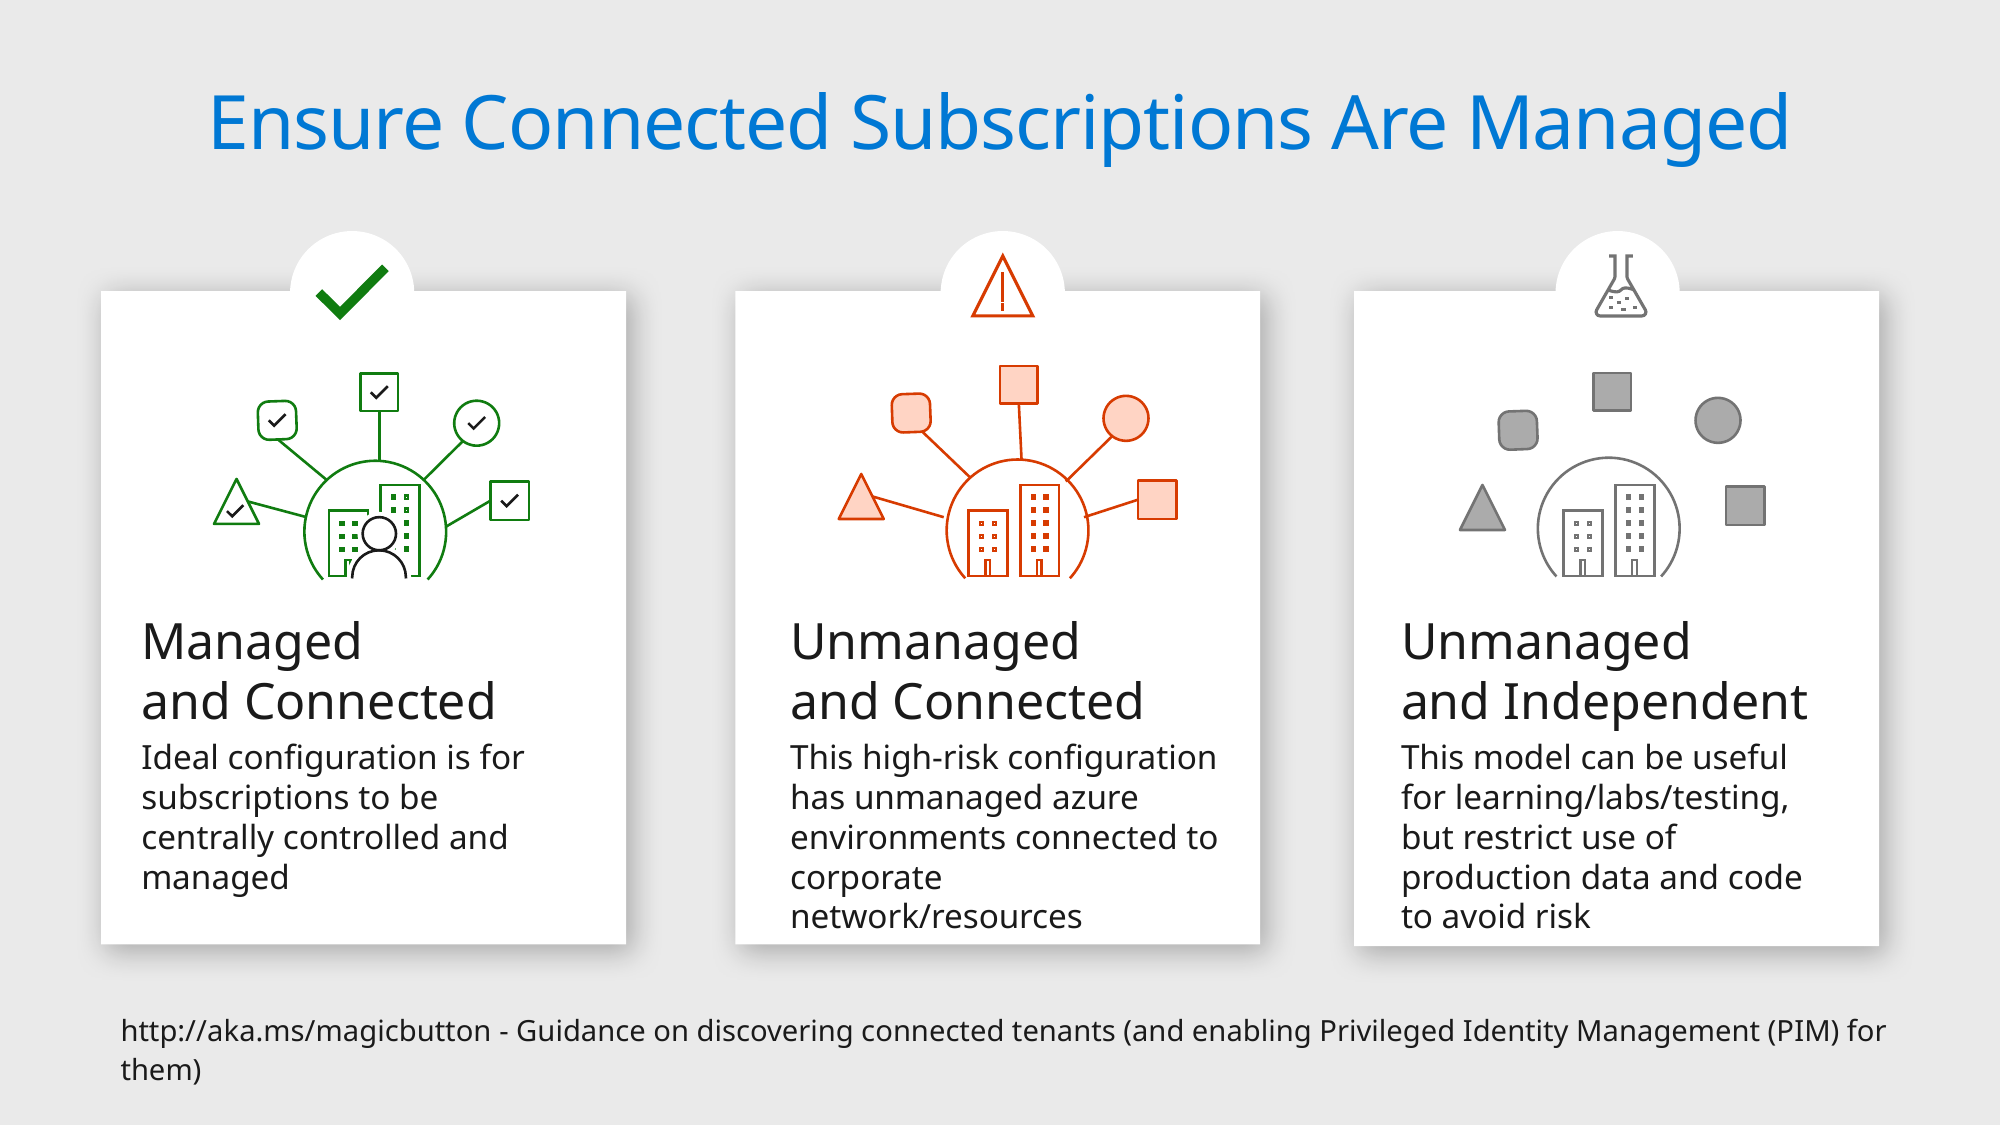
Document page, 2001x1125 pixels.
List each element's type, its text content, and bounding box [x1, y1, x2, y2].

text_box http://aka.ms/magicbutton - Guidance on discovering connected tenants (and enabling Privileged Identity Management (PIM) for them) [105, 1004, 1947, 1094]
title Ensure Connected Subscriptions Are Managed [96, 75, 1904, 166]
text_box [96, 230, 627, 945]
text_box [1353, 230, 1882, 947]
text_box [735, 230, 1271, 945]
